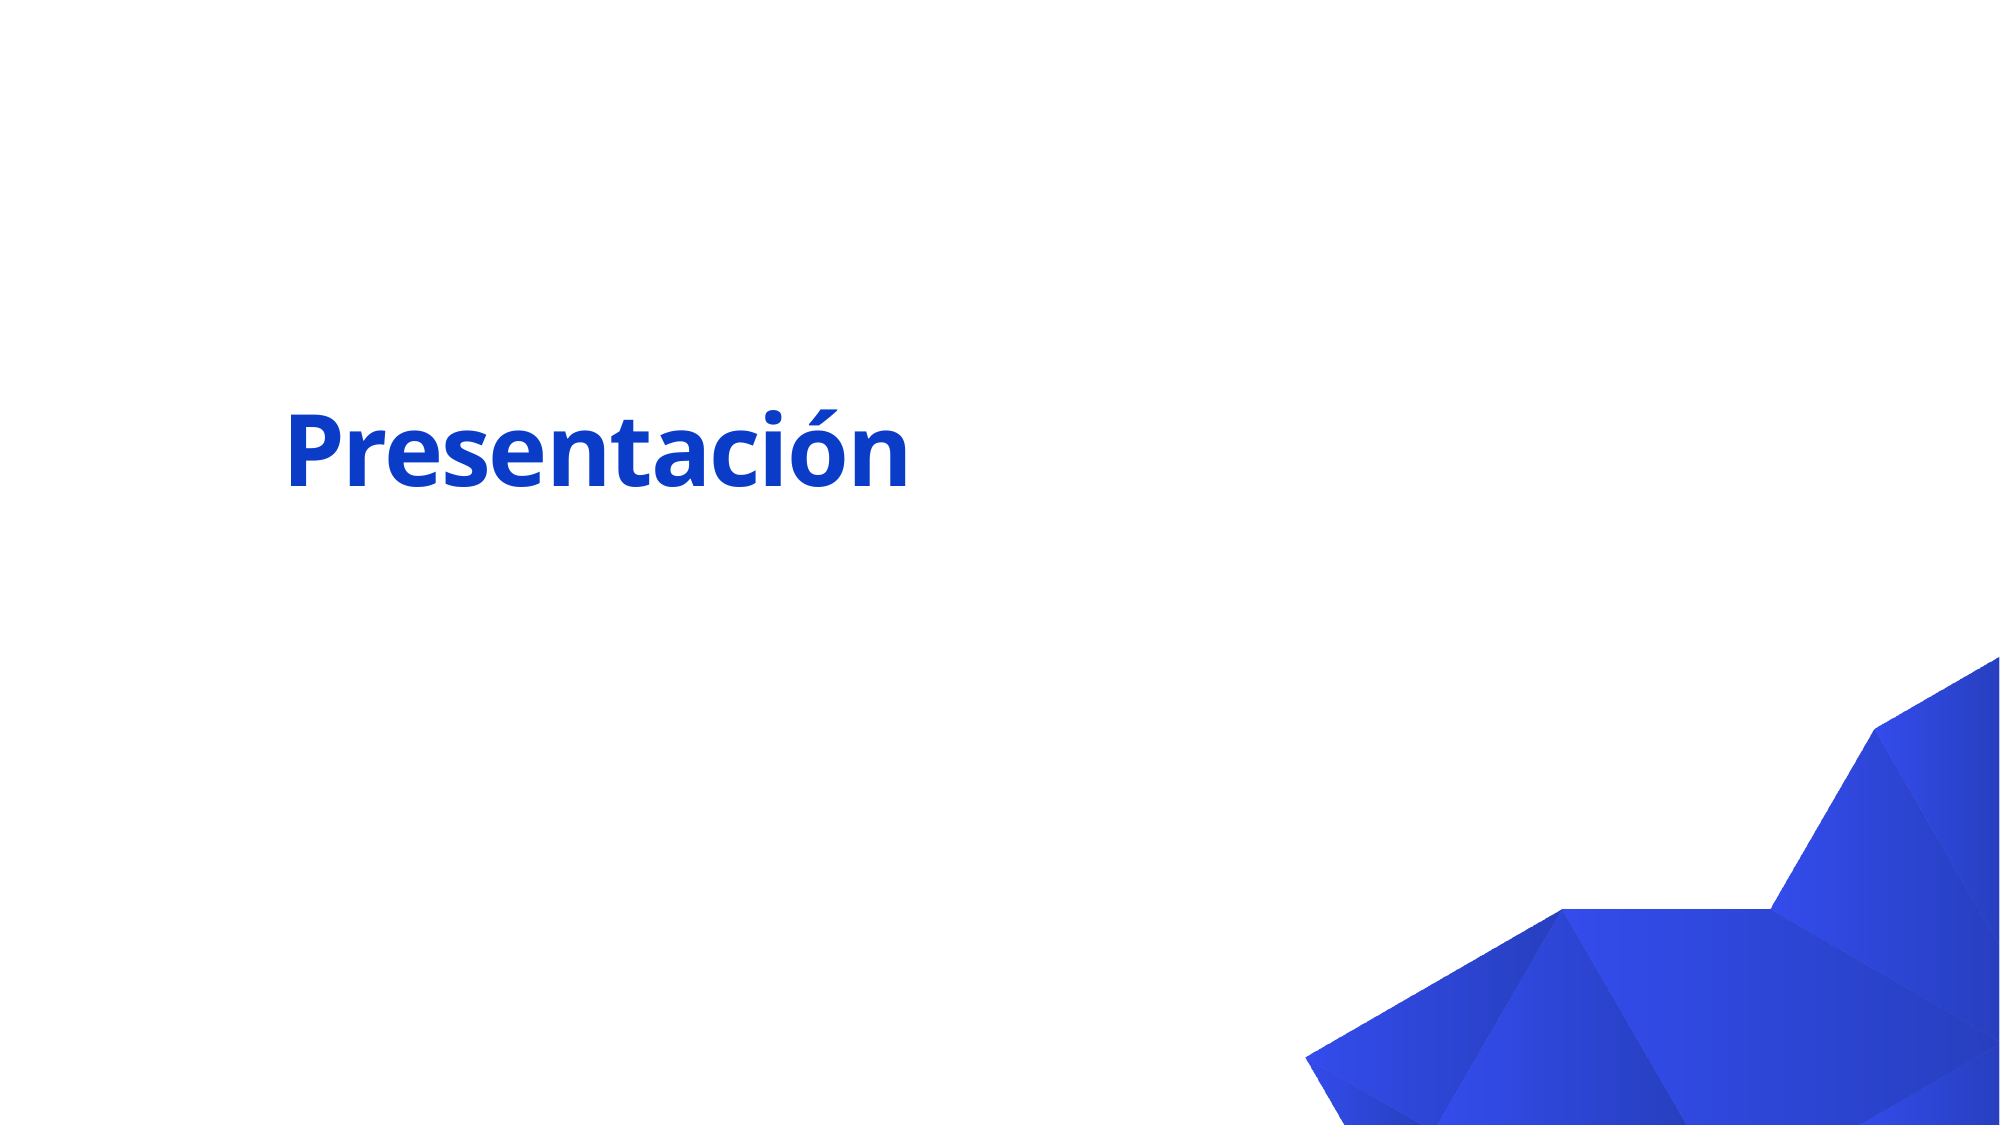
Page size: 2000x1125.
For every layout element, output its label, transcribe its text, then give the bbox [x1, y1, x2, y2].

picture [1305, 656, 2000, 1125]
title Presentación [267, 393, 1686, 754]
